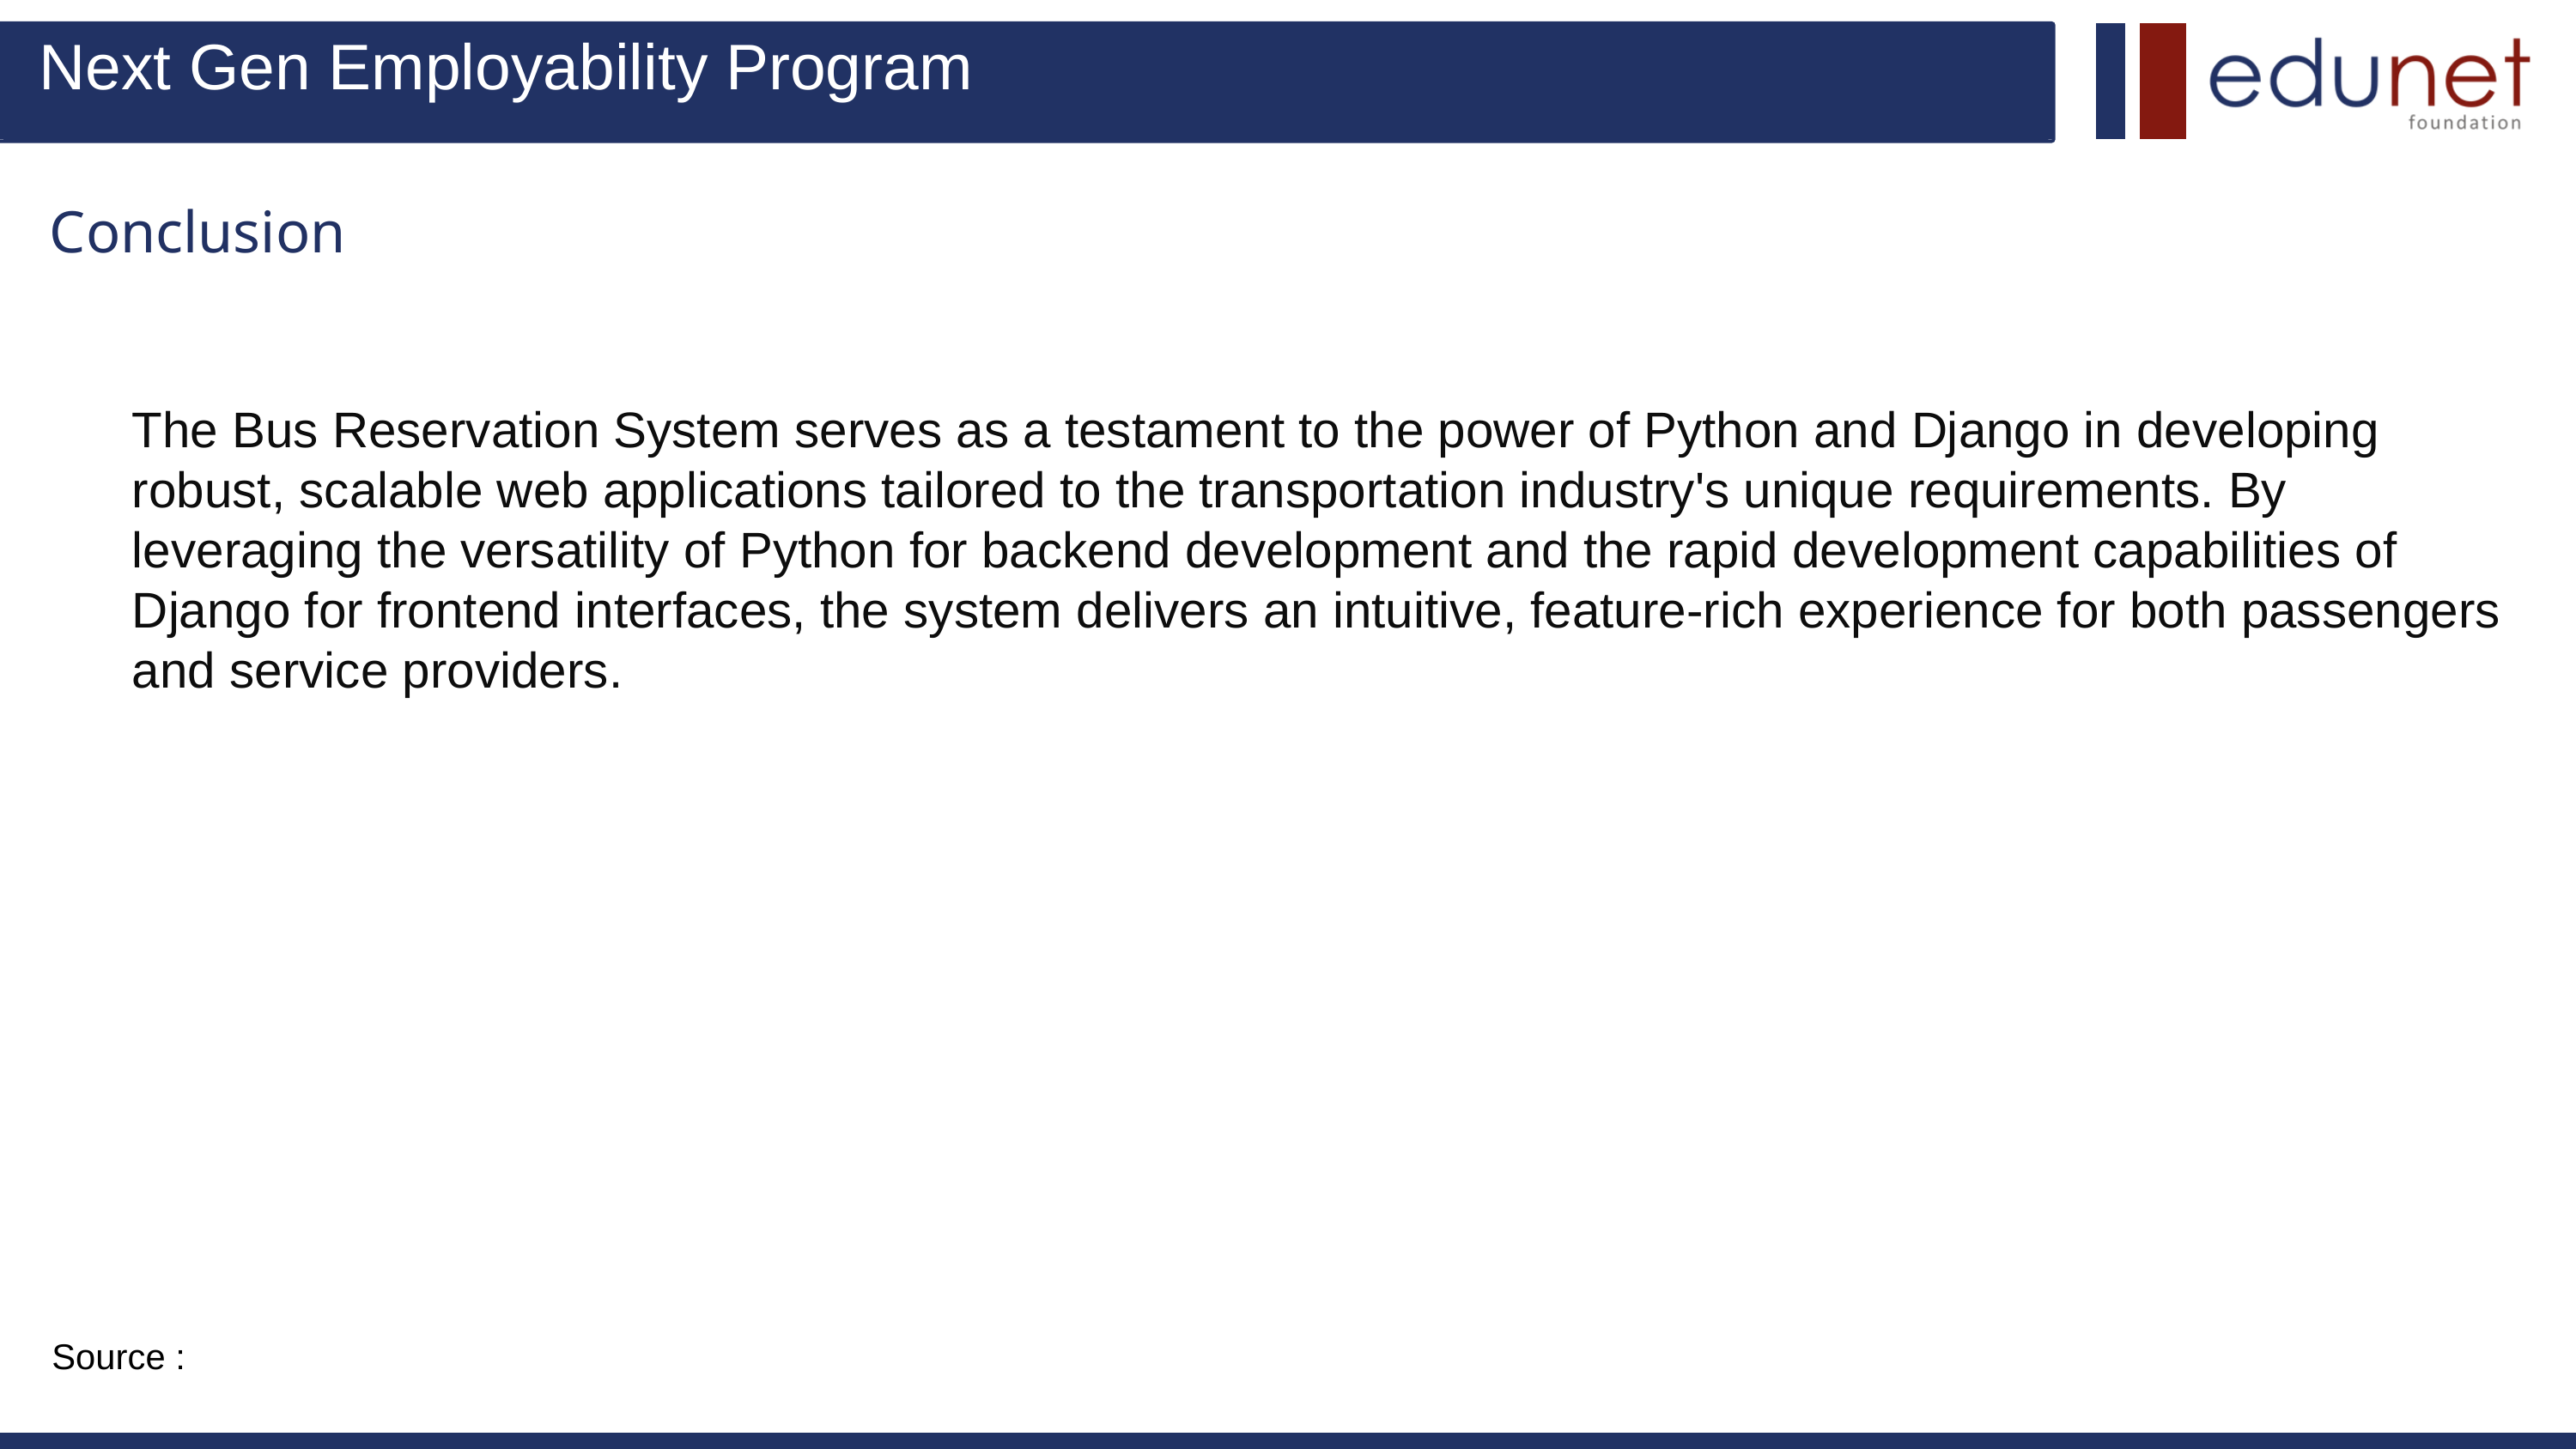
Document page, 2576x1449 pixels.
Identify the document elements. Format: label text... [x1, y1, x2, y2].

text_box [2139, 22, 2187, 140]
text_box [2368, 25, 2545, 142]
text_box Source : [52, 1333, 226, 1377]
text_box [0, 1432, 2576, 1449]
text_box The Bus Reservation System serves as a testament to the power of Python and Django in developing robust, scalable web applications tailored to the transportation industry's unique requirements. By leveraging the versatility of Python for backend development and the rapid development capabilities of Django for frontend interfaces, the system delivers an intuitive, feature-rich experience for both passengers and service providers. [131, 397, 2524, 698]
text_box Conclusion [49, 195, 852, 264]
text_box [0, 21, 2056, 143]
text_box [2095, 22, 2126, 140]
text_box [2051, 17, 2365, 183]
